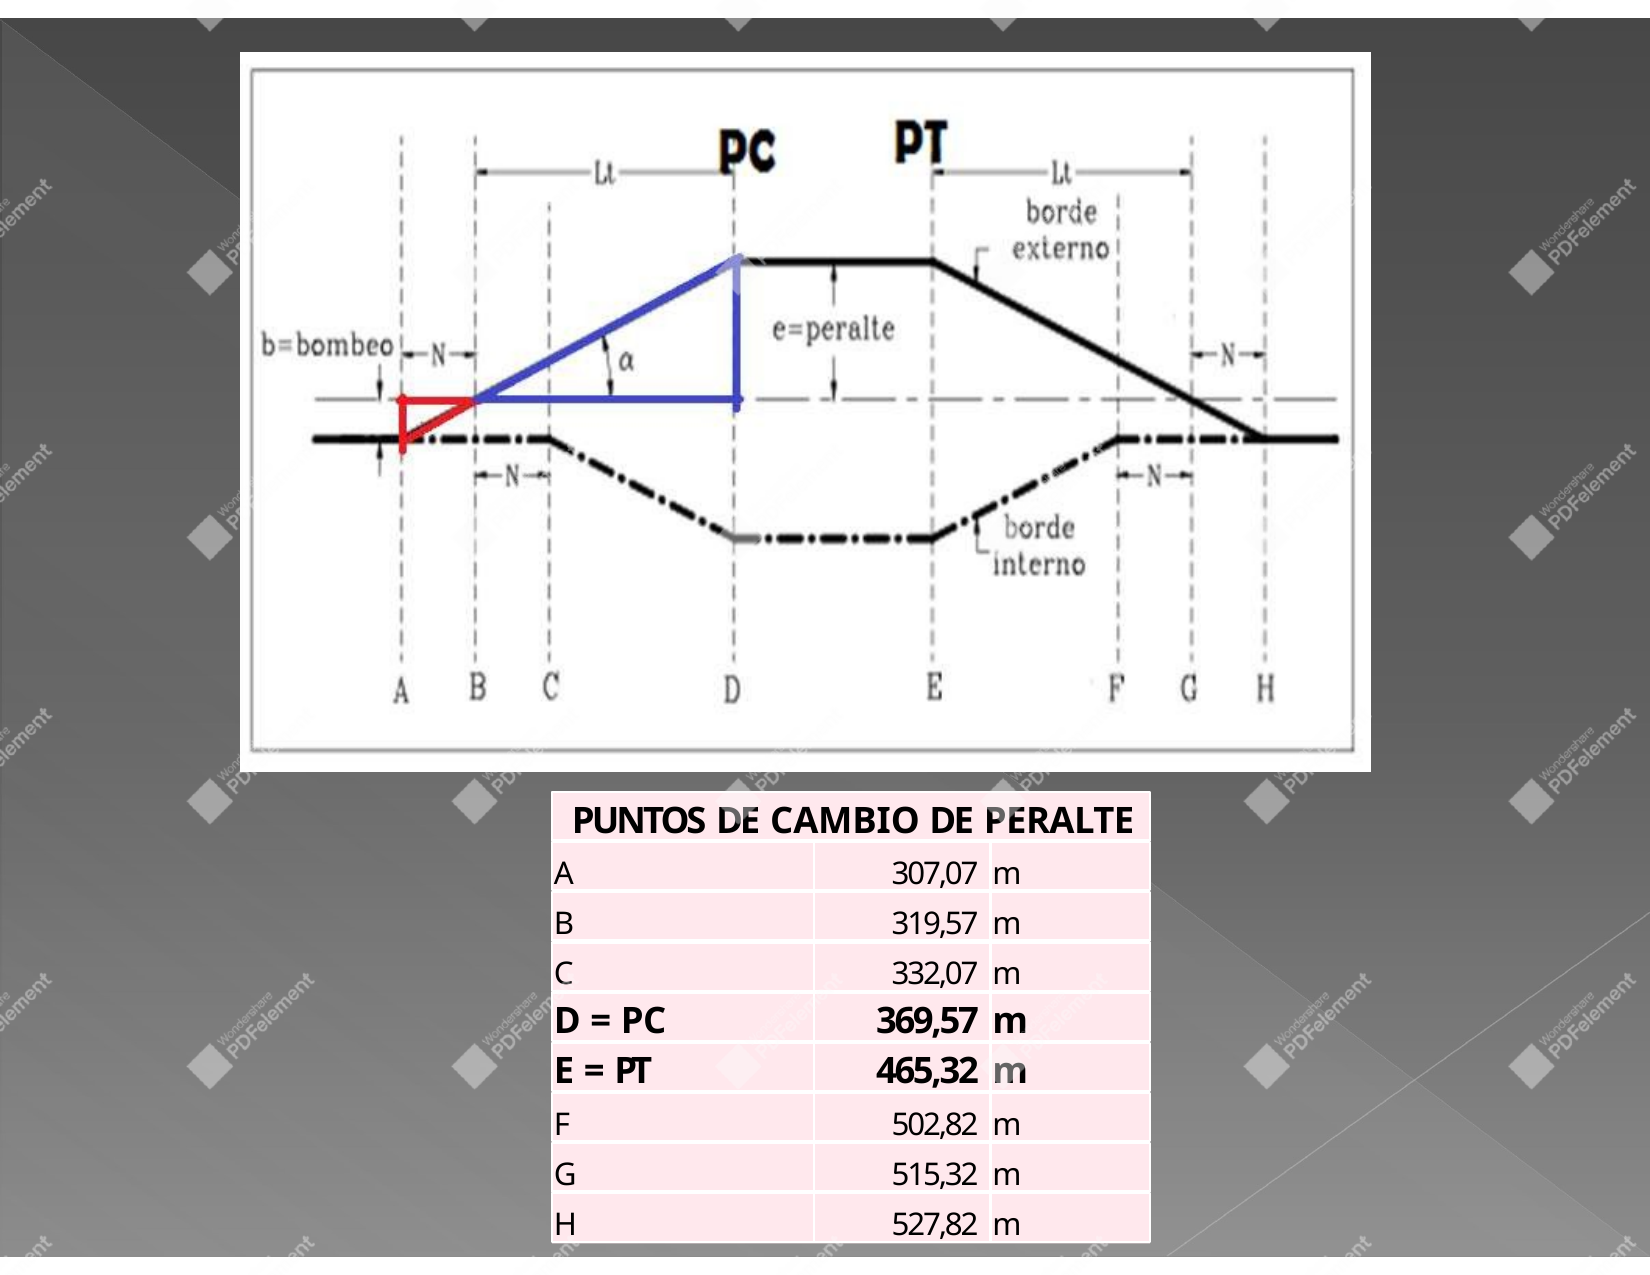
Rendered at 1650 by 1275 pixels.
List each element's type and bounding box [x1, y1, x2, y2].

text_box [0, 0, 1650, 1275]
